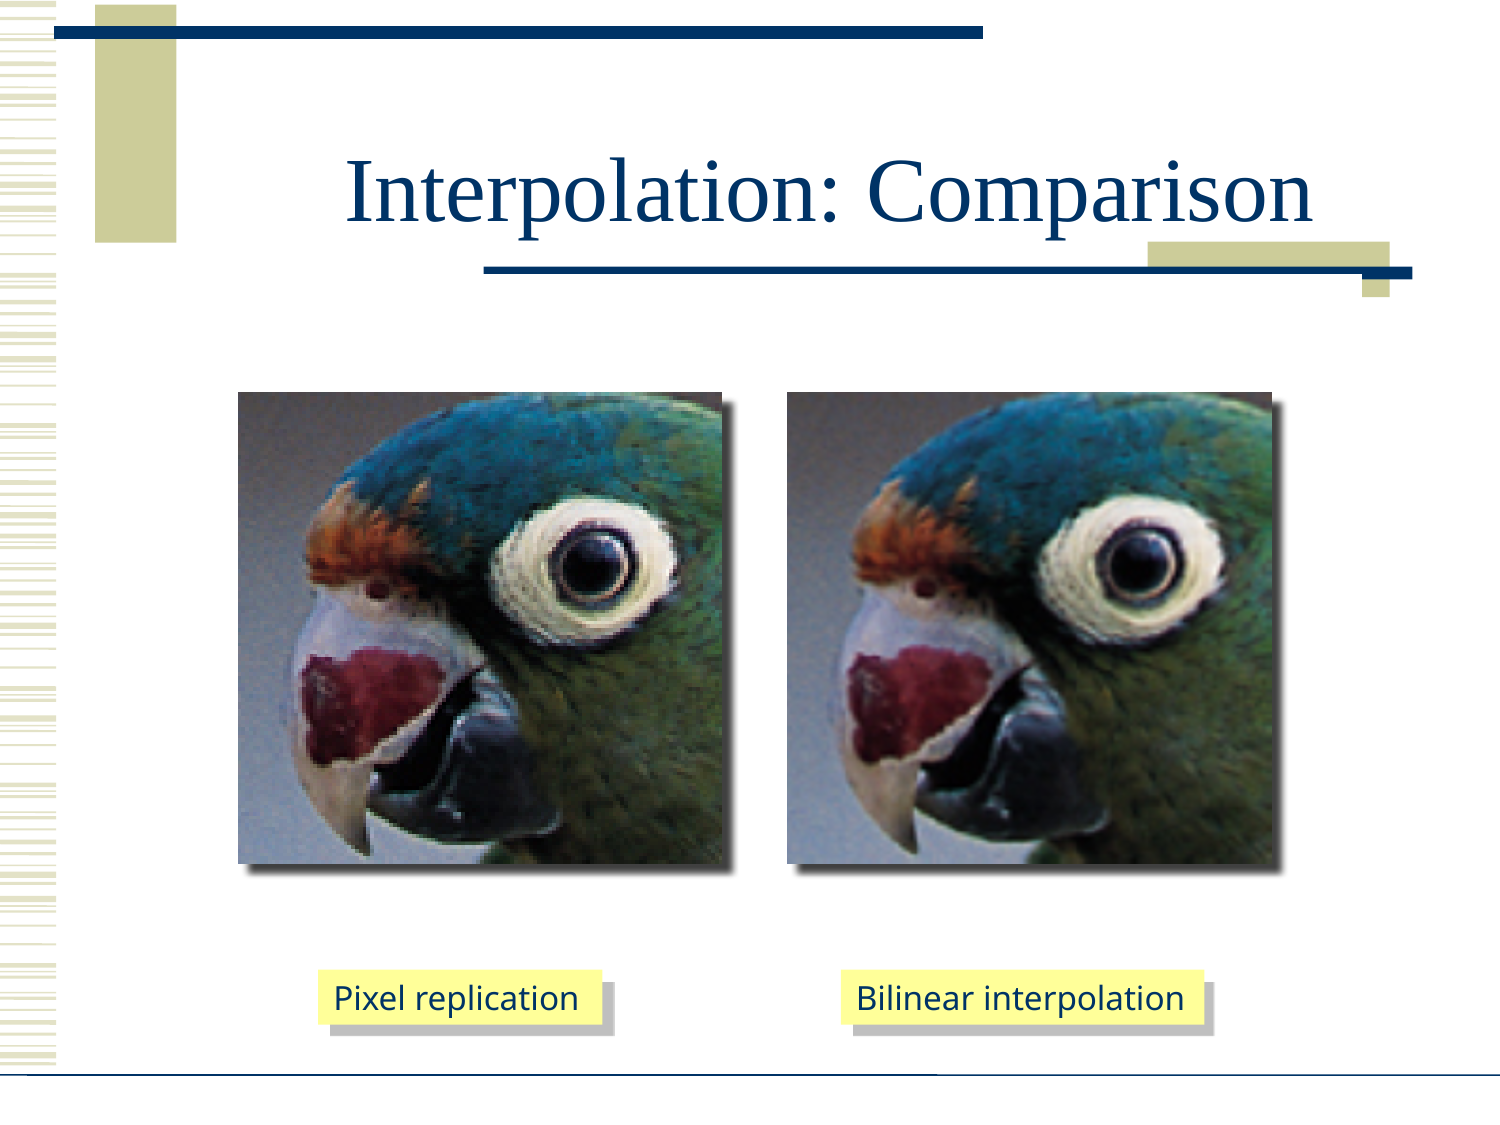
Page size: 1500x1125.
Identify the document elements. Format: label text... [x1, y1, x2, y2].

picture [149, 274, 1363, 982]
text_box Pixel replication [318, 990, 603, 1025]
text_box Bilinear interpolation [840, 990, 1205, 1025]
title Interpolation: Comparison [224, 99, 1436, 288]
